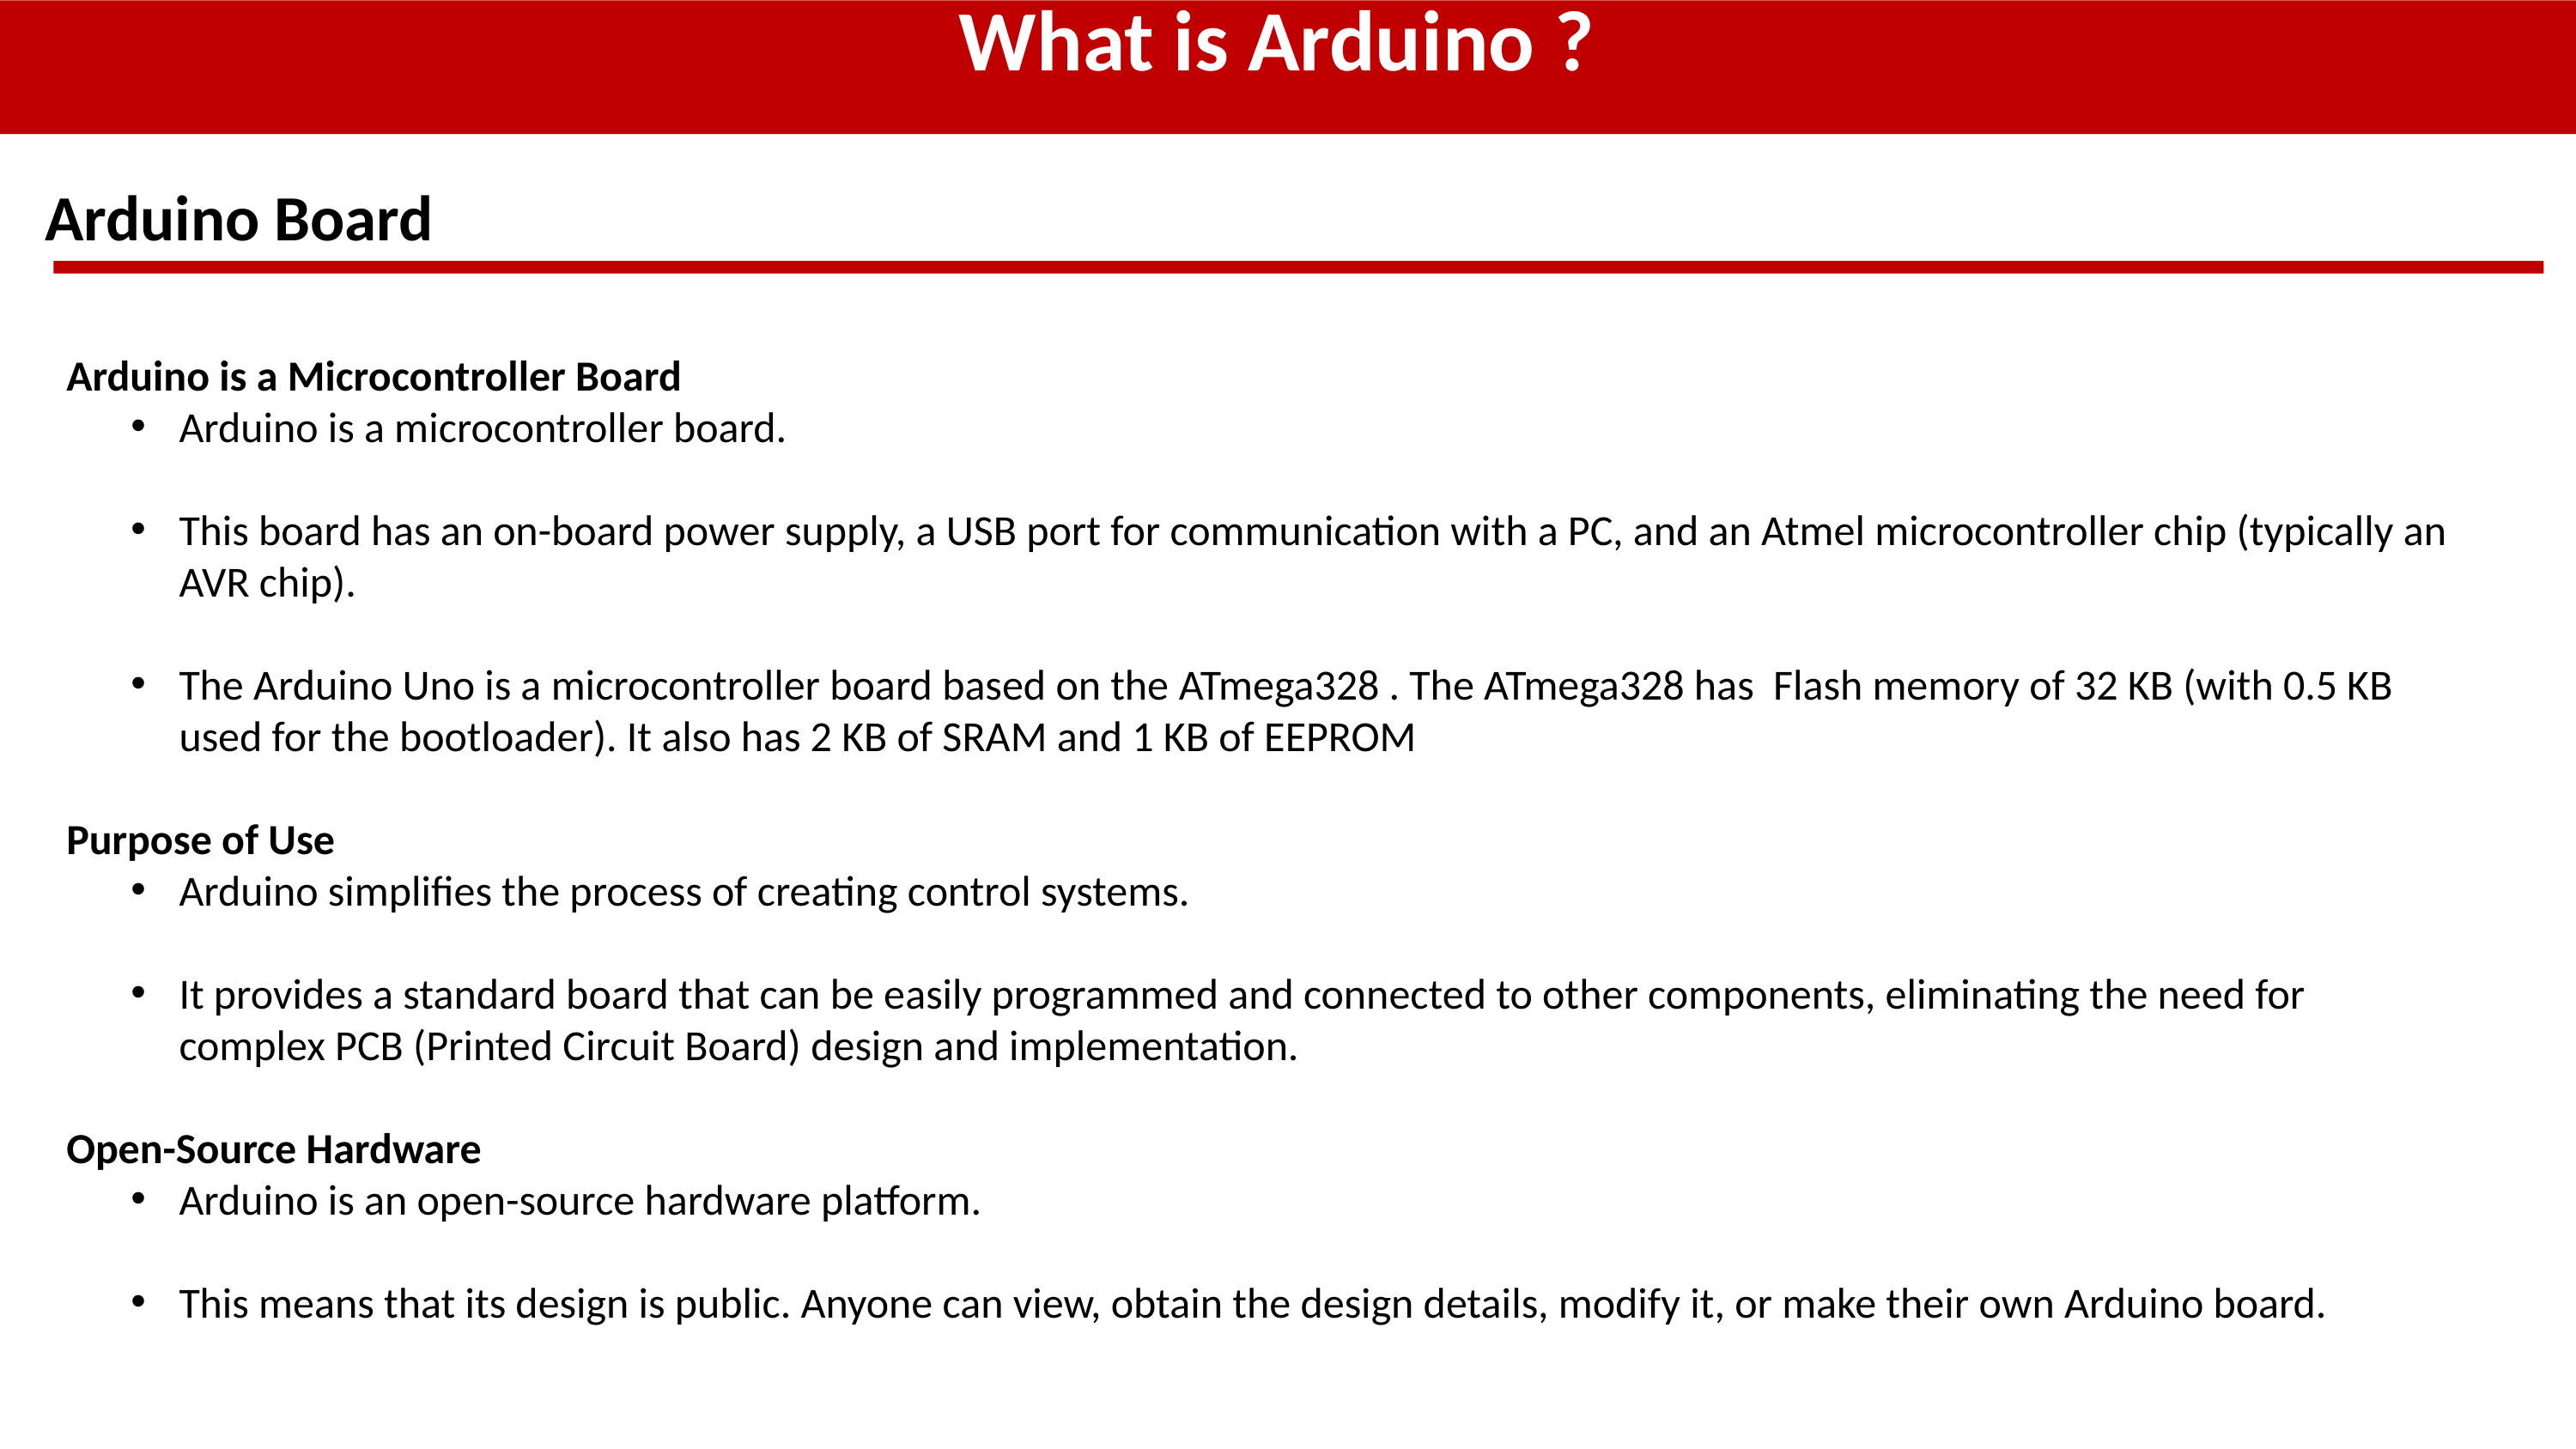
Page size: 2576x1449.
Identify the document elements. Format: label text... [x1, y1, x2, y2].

text_box Arduino is a Microcontroller Board Arduino is a microcontroller board. This board has an on-board power supply, a USB port for communication with a PC, and an Atmel microcontroller chip (typically an AVR chip). The Arduino Uno is a microcontroller board based on the ATmega328 . The ATmega328 has Flash memory of 32 KB (with 0.5 KB used for the bootloader). It also has 2 KB of SRAM and 1 KB of EEPROM Purpose of Use Arduino simplifies the process of creating control systems. It provides a standard board that can be easily programmed and connected to other components, eliminating the need for complex PCB (Printed Circuit Board) design and implementation. Open-Source Hardware Arduino is an open-source hardware platform. This means that its design is public. Anyone can view, obtain the design details, modify it, or make their own Arduino board. [53, 341, 2464, 1333]
text_box [53, 260, 2544, 274]
text_box What is Arduino ? [0, 1, 2576, 135]
text_box Arduino Board [32, 170, 1020, 261]
